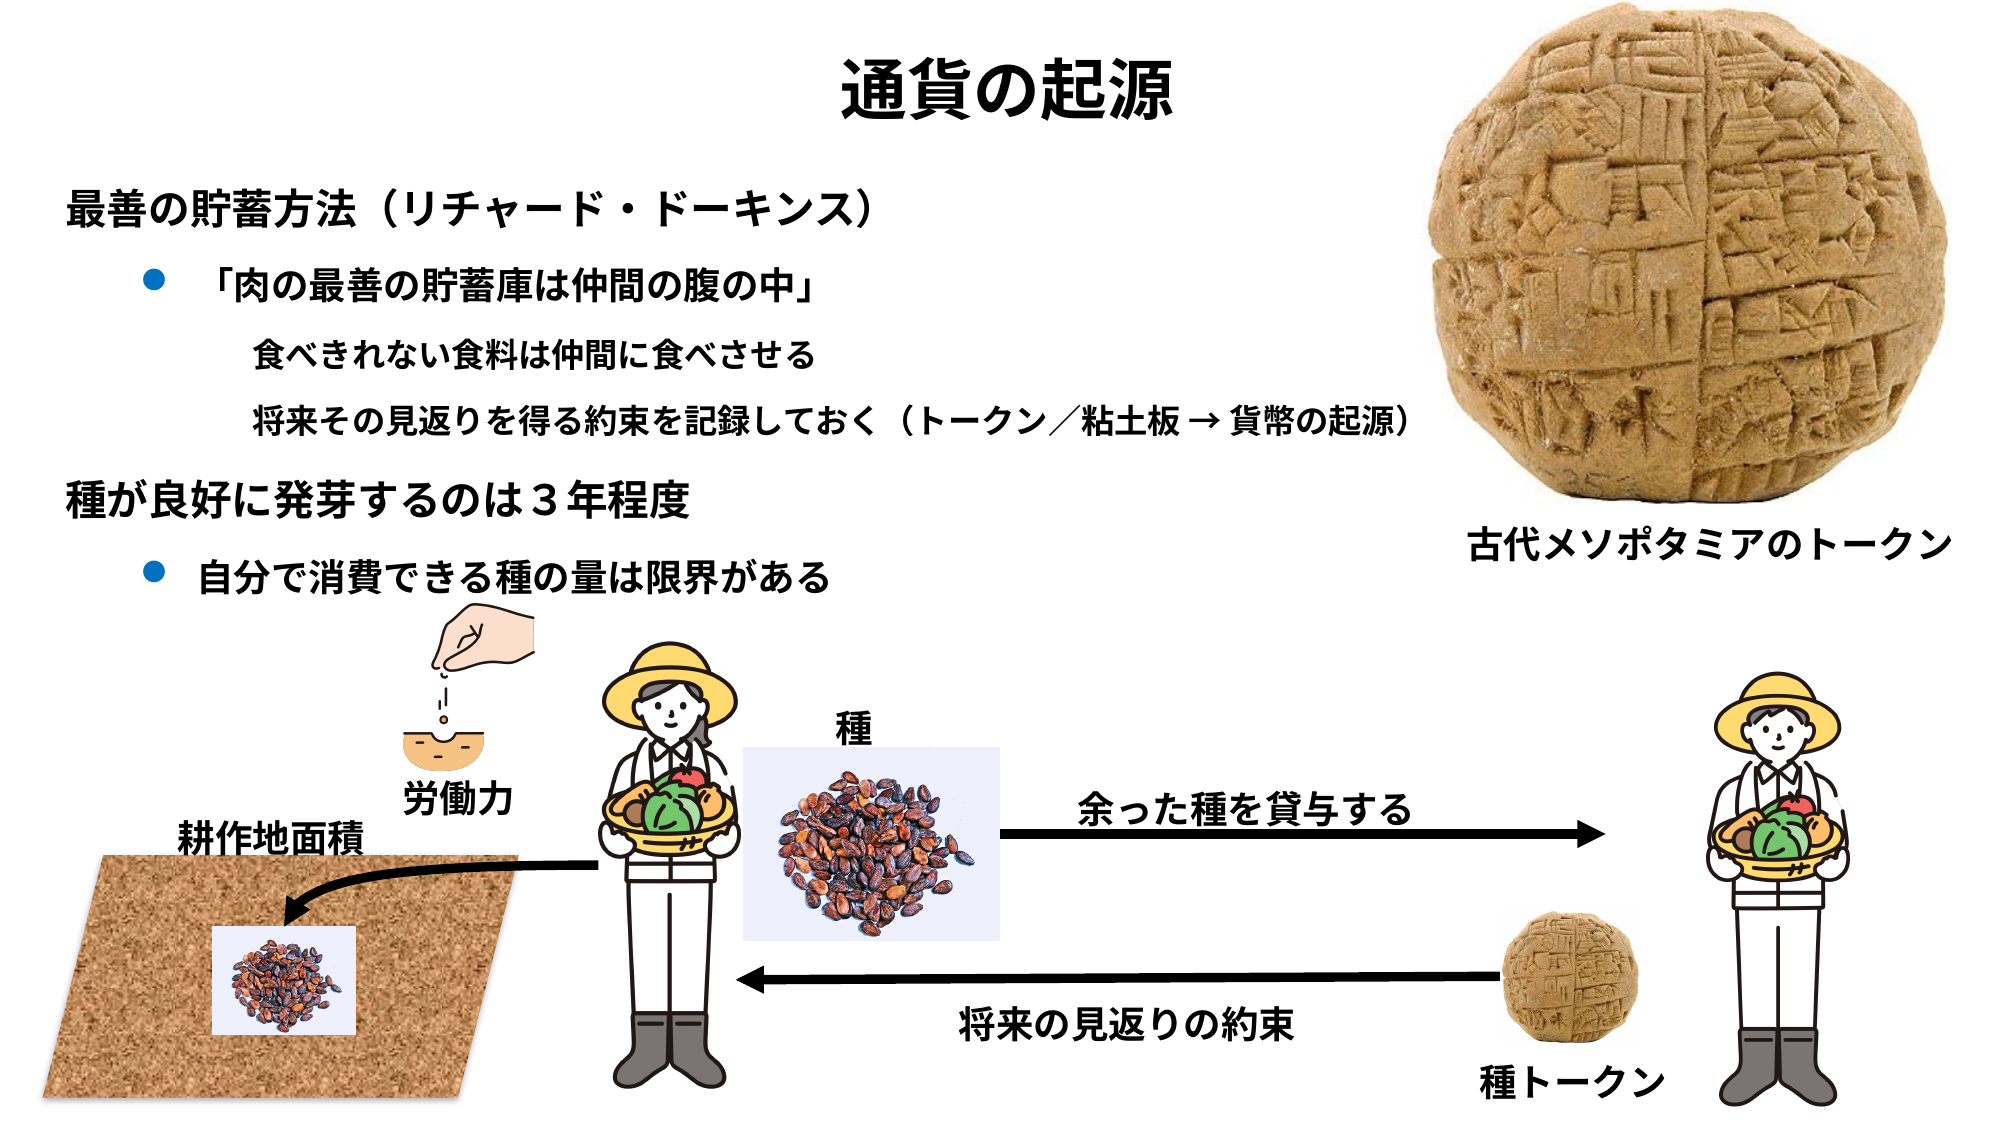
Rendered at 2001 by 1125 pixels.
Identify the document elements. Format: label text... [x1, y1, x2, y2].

picture [743, 747, 1001, 941]
picture [403, 603, 536, 771]
picture [211, 926, 357, 1035]
text_box 種トークン [1464, 1051, 1682, 1112]
picture [1706, 670, 1850, 1107]
text_box [381, 854, 520, 863]
text_box 古代メソポタミアのトークン [1451, 514, 1969, 574]
text_box 余った種を貸与する [1062, 778, 1431, 833]
picture [598, 641, 742, 1089]
text_box 種 [820, 697, 888, 746]
picture [1421, 0, 1954, 509]
title 通貨の起源 [50, 24, 1416, 149]
text_box 労働力 [387, 768, 530, 828]
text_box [735, 976, 1494, 980]
picture [1500, 908, 1640, 1044]
text_box 耕作地面積 [162, 807, 381, 868]
text_box 将来の見返りの約束 [943, 993, 1311, 1054]
text_box [41, 854, 500, 1099]
list 最善の貯蓄方法（リチャード・ドーキンス） 「肉の最善の貯蓄庫は仲間の腹の中」 食べきれない食料は仲間に食べさせる 将来その見返りを得る約束を記録しておく（トークン／粘土板 → 貨幣の起源） 種が良好に発芽するのは３年程度 自分で消費できる種の量は限界がある [50, 149, 1934, 1000]
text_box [283, 864, 599, 927]
